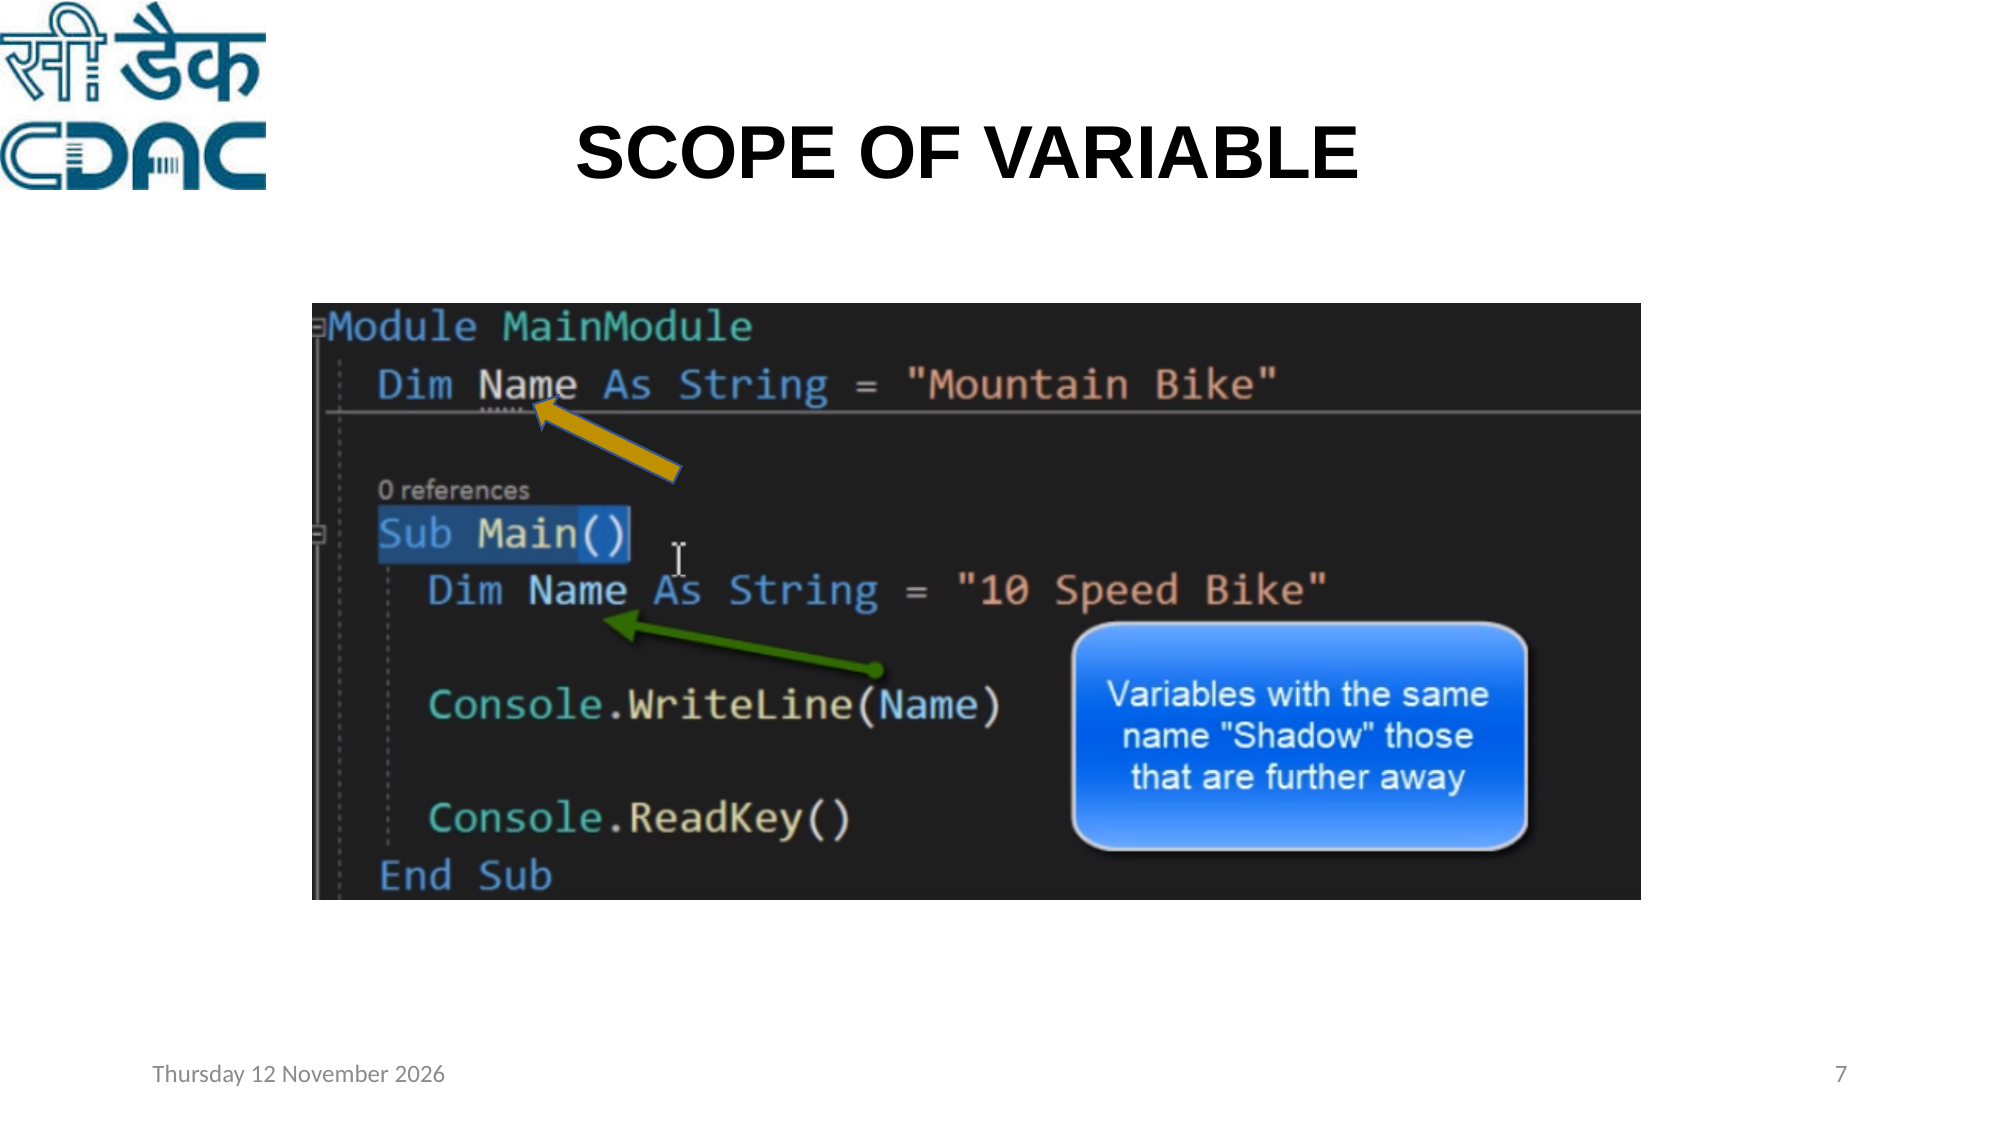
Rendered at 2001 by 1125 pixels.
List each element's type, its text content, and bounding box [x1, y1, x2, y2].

picture [0, 1, 266, 190]
slide_number 7 [1412, 1042, 1863, 1103]
title SCOPE OF VARIABLE [237, 51, 1700, 257]
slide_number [137, 1042, 588, 1103]
picture [312, 303, 1641, 900]
